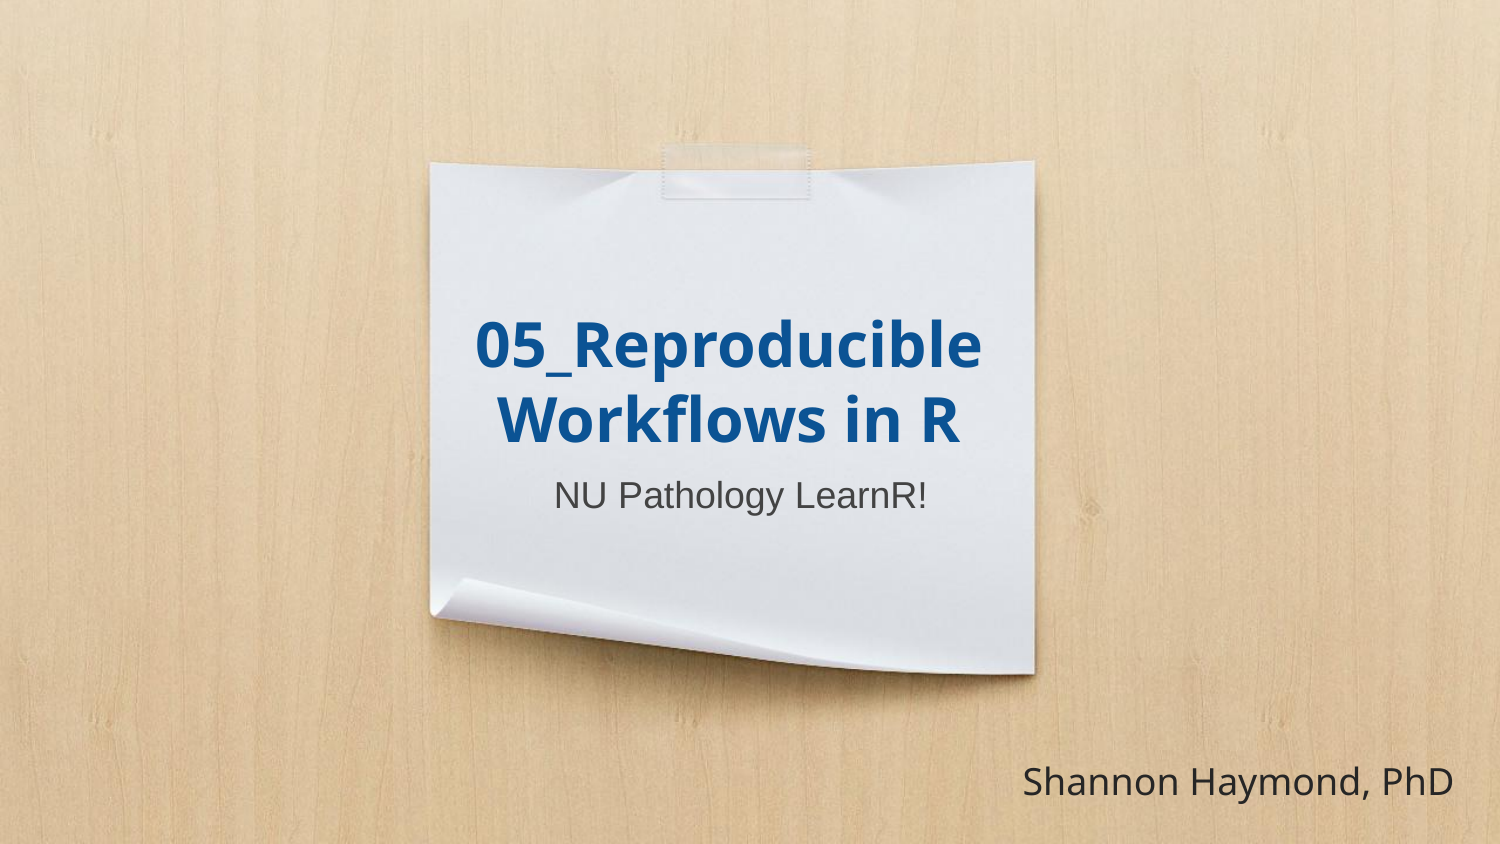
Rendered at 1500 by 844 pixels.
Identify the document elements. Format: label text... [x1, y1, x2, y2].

subtitle NU Pathology LearnR! [443, 453, 1016, 583]
picture [0, 0, 1500, 844]
text_box Shannon Haymond, PhD [1007, 750, 1470, 811]
title 05_Reproducible Workflows in R [443, 284, 1016, 453]
